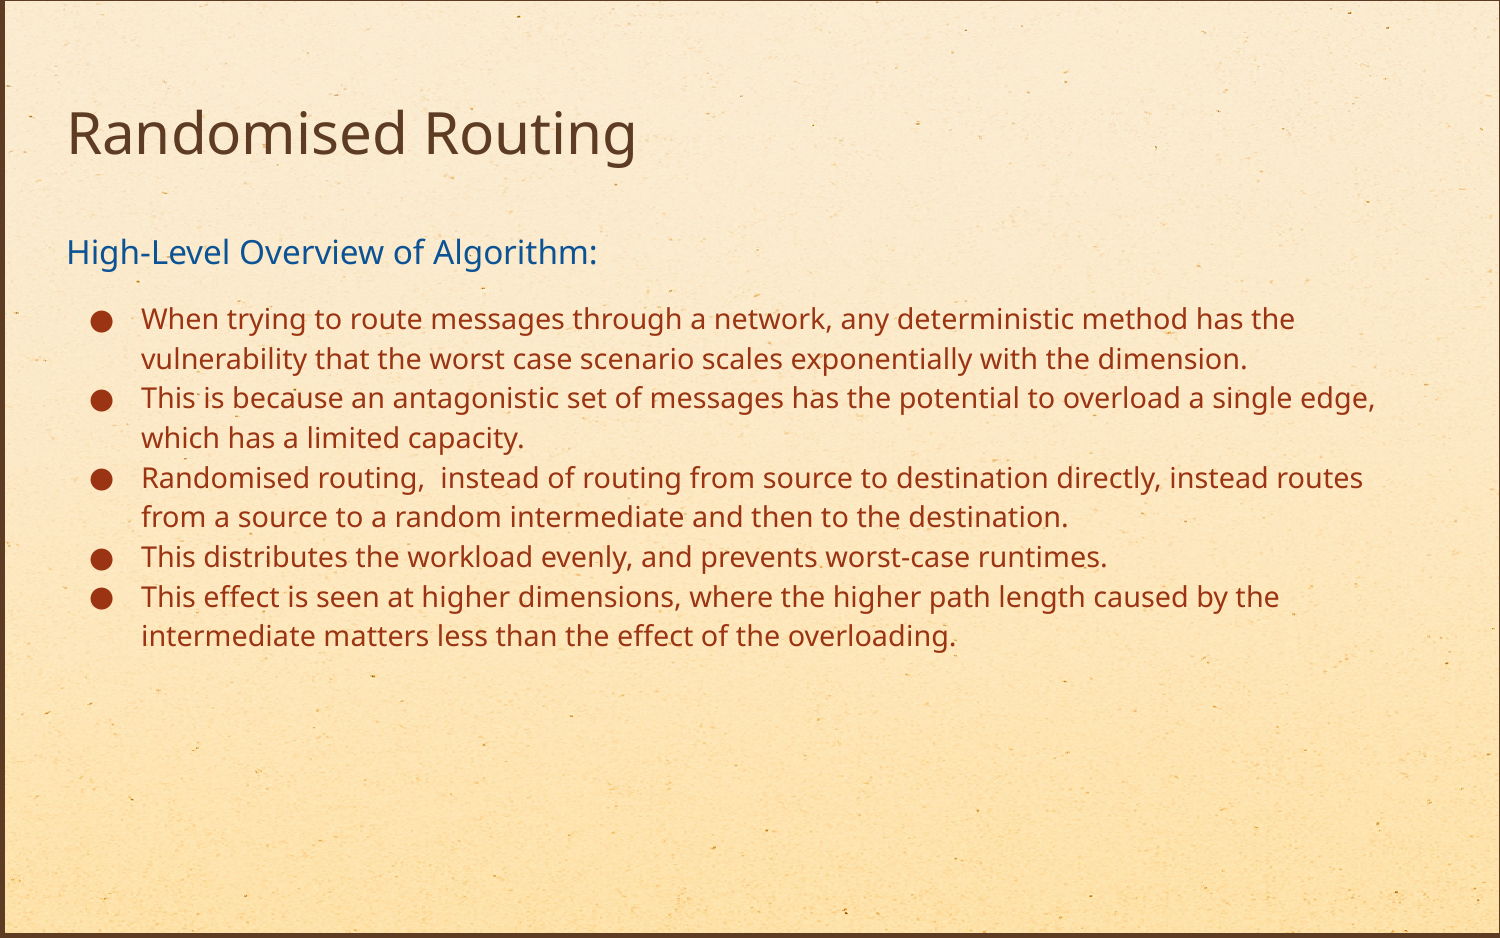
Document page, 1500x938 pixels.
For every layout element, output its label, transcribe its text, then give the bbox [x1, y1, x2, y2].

title Randomised Routing [51, 81, 1449, 186]
picture [0, 0, 1500, 938]
text_box [1, 0, 1500, 936]
list High-Level Overview of Algorithm: When trying to route messages through a network, any deterministic method has the vulnerability that the worst case scenario scales exponentially with the dimension. This is because an antagonistic set of messages has the potential to overload a single edge, which has a limited capacity. Randomised routing, instead of routing from source to destination directly, instead routes from a source to a random intermediate and then to the destination. This distributes the workload evenly, and prevents worst-case runtimes. This effect is seen at higher dimensions, where the higher path length caused by the intermediate matters less than the effect of the overloading. [51, 210, 1449, 833]
